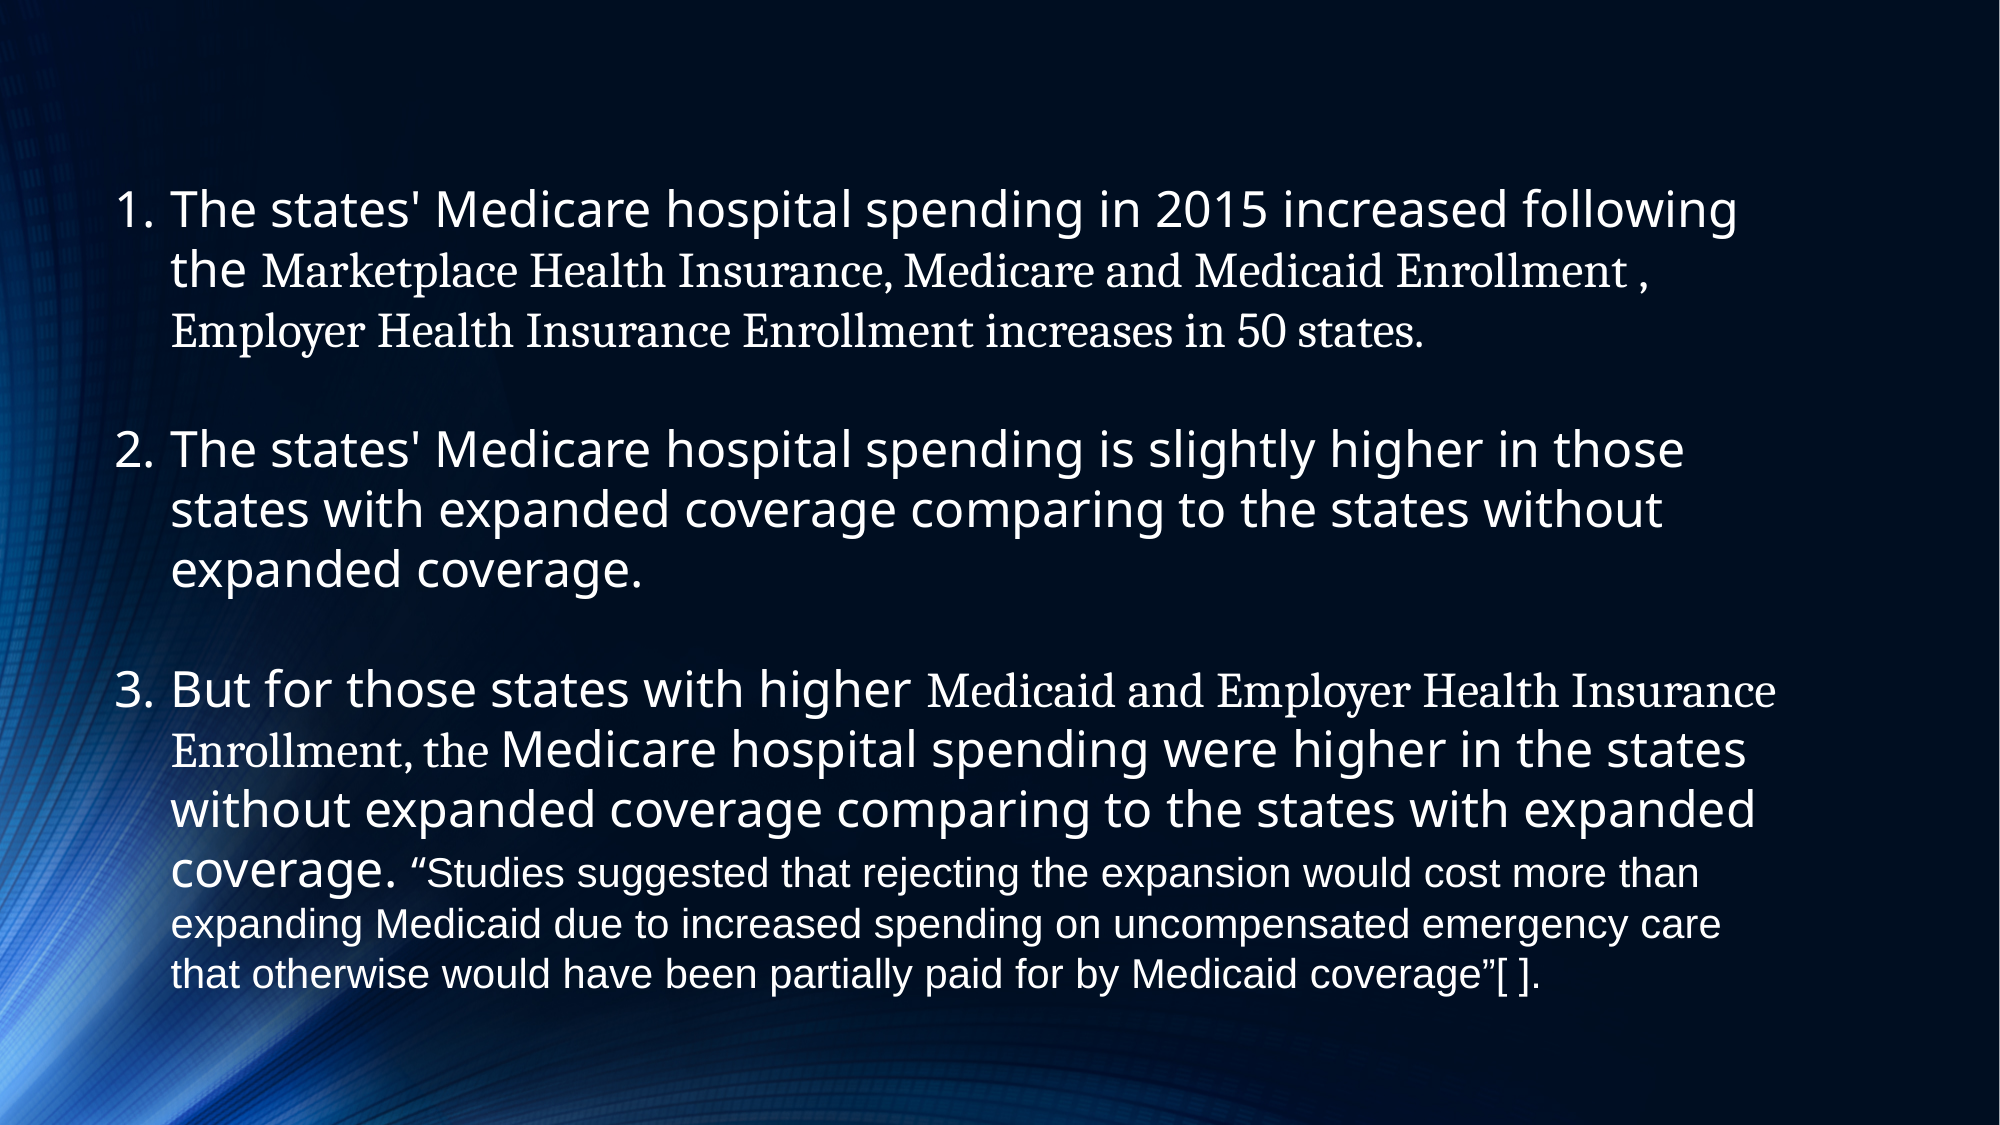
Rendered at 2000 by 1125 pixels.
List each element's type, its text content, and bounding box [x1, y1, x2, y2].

text_box The states' Medicare hospital spending in 2015 increased following the Marketplace Health Insurance, Medicare and Medicaid Enrollment , Employer Health Insurance Enrollment increases in 50 states. The states' Medicare hospital spending is slightly higher in those states with expanded coverage comparing to the states without expanded coverage. But for those states with higher Medicaid and Employer Health Insurance Enrollment, the Medicare hospital spending were higher in the states without expanded coverage comparing to the states with expanded coverage. “Studies suggested that rejecting the expansion would cost more than expanding Medicaid due to increased spending on uncompensated emergency care that otherwise would have been partially paid for by Medicaid coverage”[ ]. [99, 124, 1813, 1050]
picture [0, 0, 2000, 1125]
